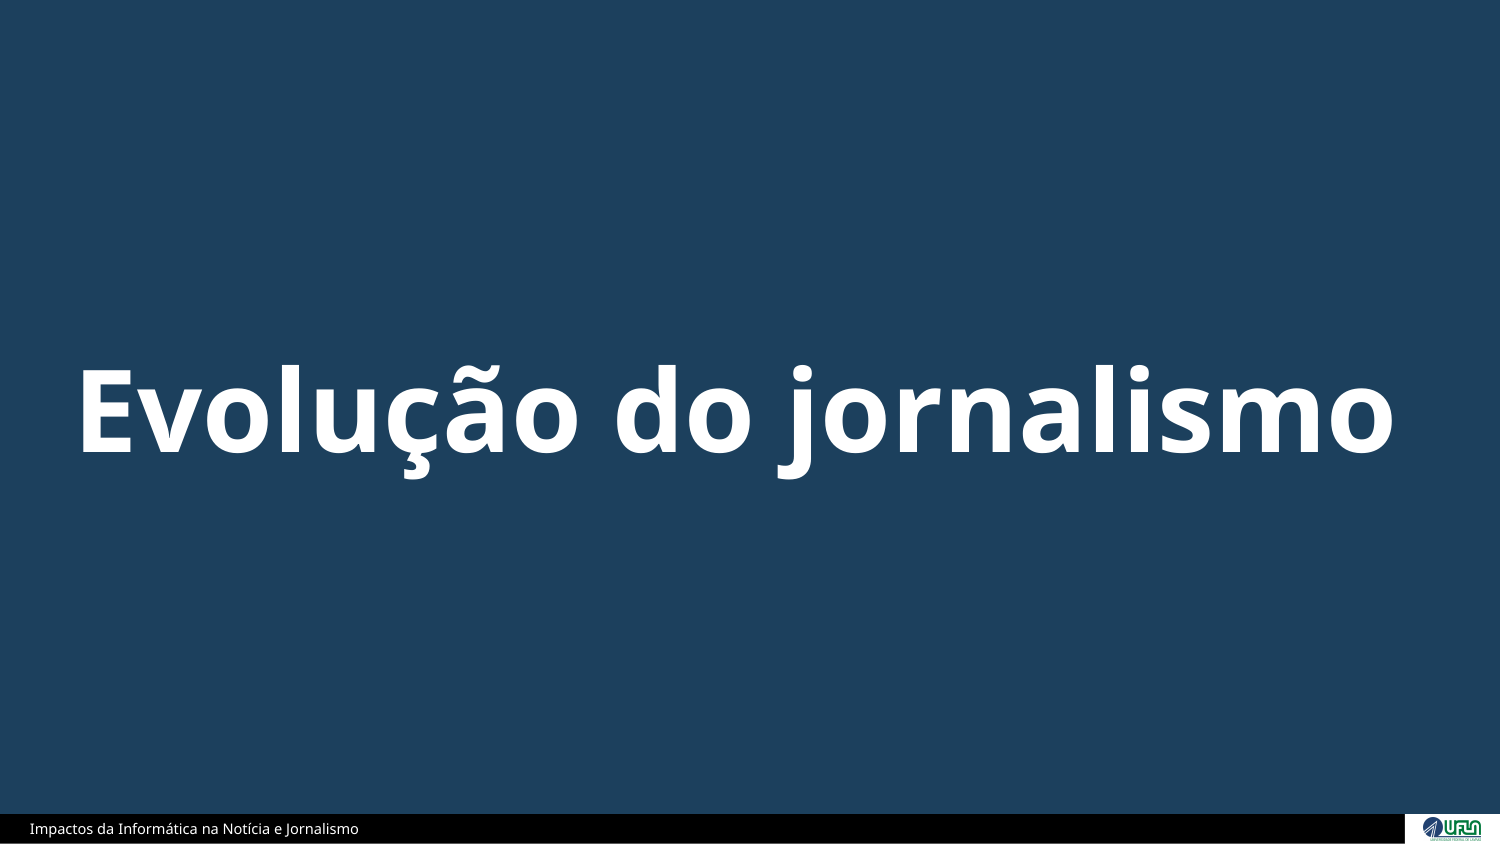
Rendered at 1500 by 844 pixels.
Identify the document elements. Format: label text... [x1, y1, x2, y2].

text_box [0, 813, 1500, 844]
text_box Evolução do jornalismo [0, 0, 1500, 813]
